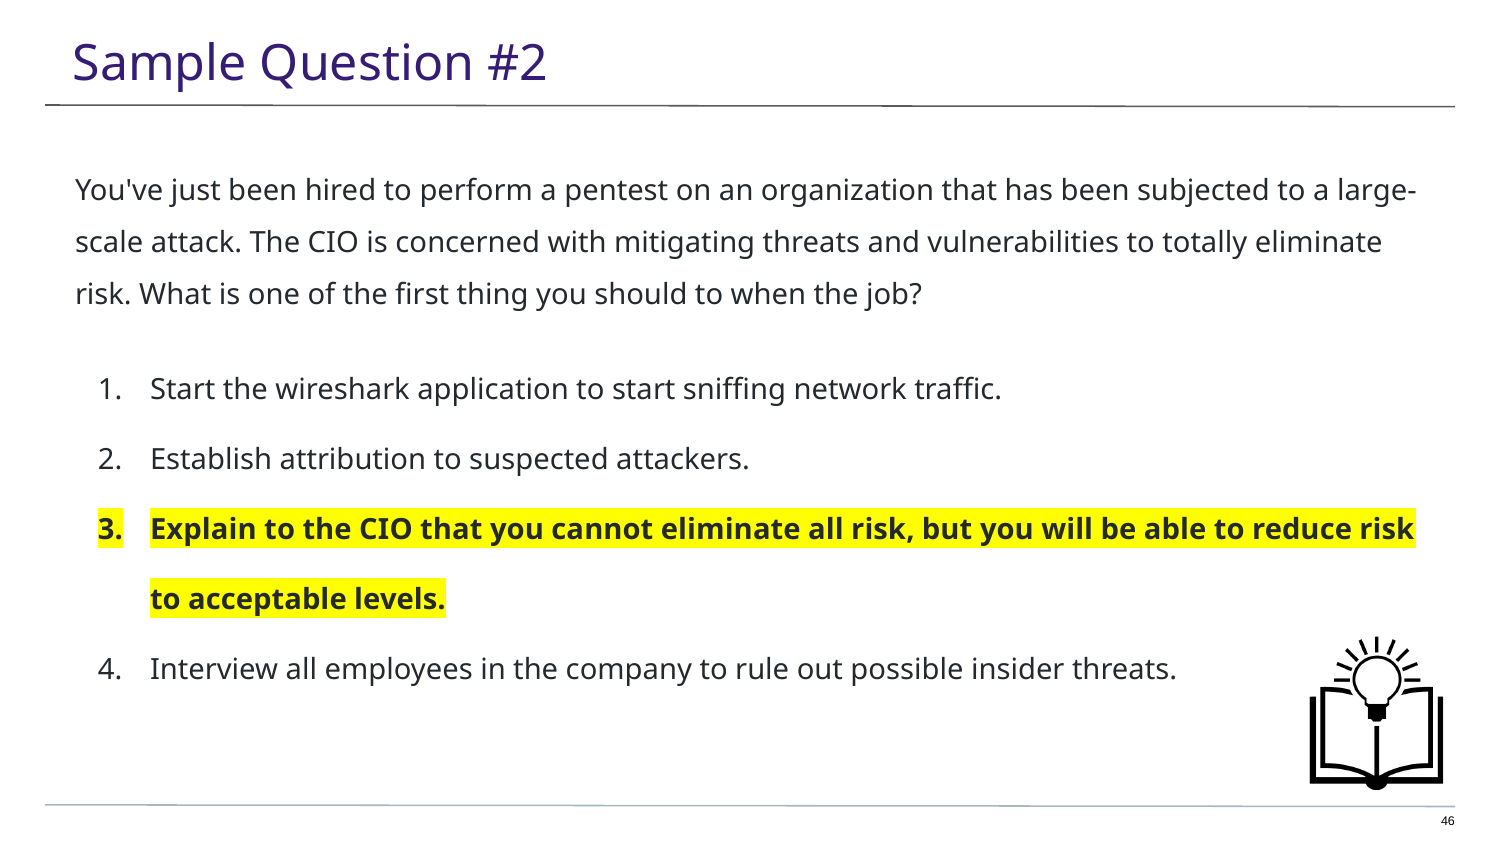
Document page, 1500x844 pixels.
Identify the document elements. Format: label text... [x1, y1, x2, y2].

picture [1305, 630, 1449, 796]
slide_number 46 [1412, 813, 1455, 831]
list You've just been hired to perform a pentest on an organization that has been subjected to a large-scale attack. The CIO is concerned with mitigating threats and vulnerabilities to totally eliminate risk. What is one of the first thing you should to when the job? Start the wireshark application to start sniffing network traffic. Establish attribution to suspected attackers. Explain to the CIO that you cannot eliminate all risk, but you will be able to reduce risk to acceptable levels. Interview all employees in the company to rule out possible insider threats. [0, 153, 1500, 748]
title Sample Question #2 [0, 0, 1500, 88]
